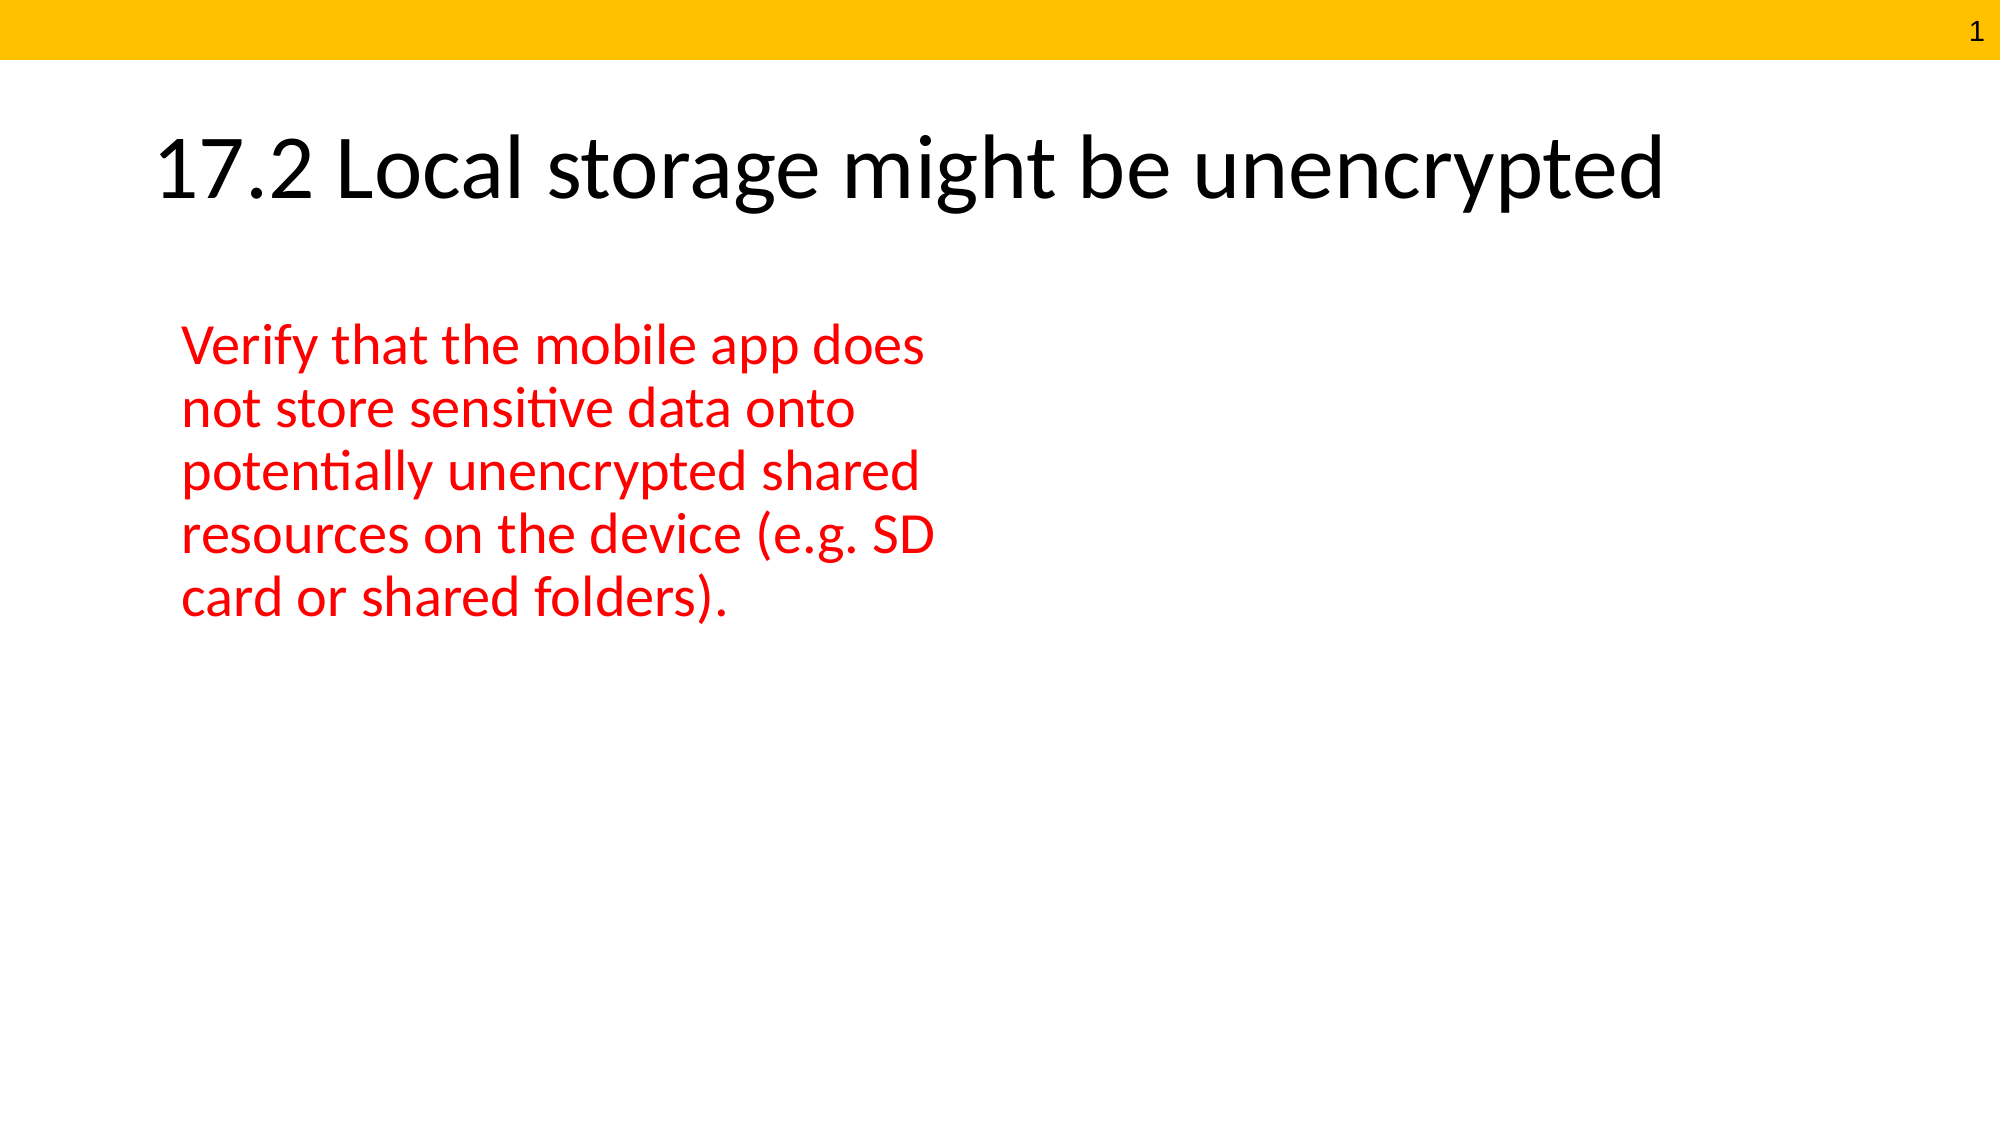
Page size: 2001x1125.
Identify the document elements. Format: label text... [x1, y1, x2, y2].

list Verify that the mobile app does not store sensitive data onto potentially unencrypted shared resources on the device (e.g. SD card or shared folders). [137, 299, 988, 1014]
title 17.2 Local storage might be unencrypted [137, 59, 1863, 278]
